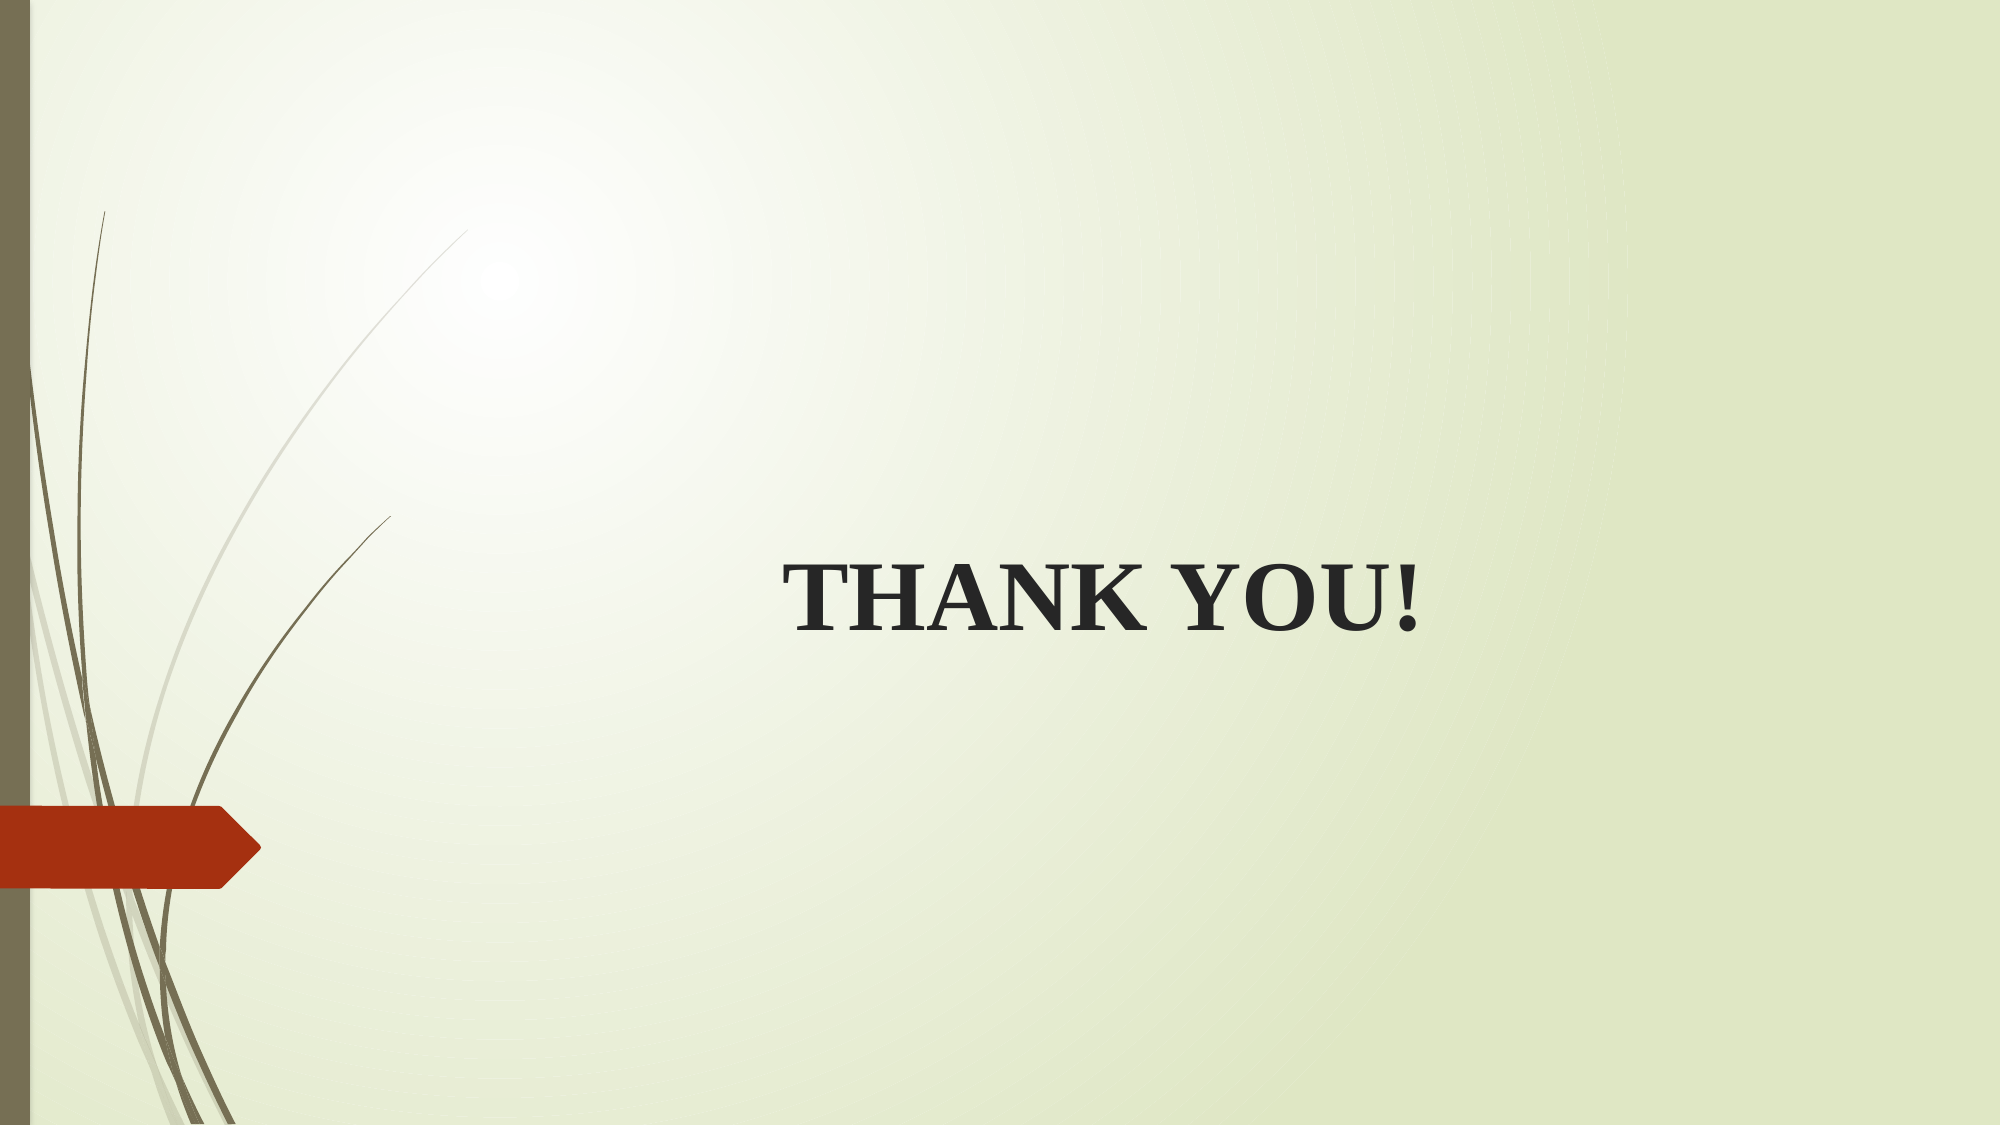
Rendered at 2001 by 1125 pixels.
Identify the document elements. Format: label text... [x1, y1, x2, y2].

title THANK YOU! [372, 210, 1836, 658]
